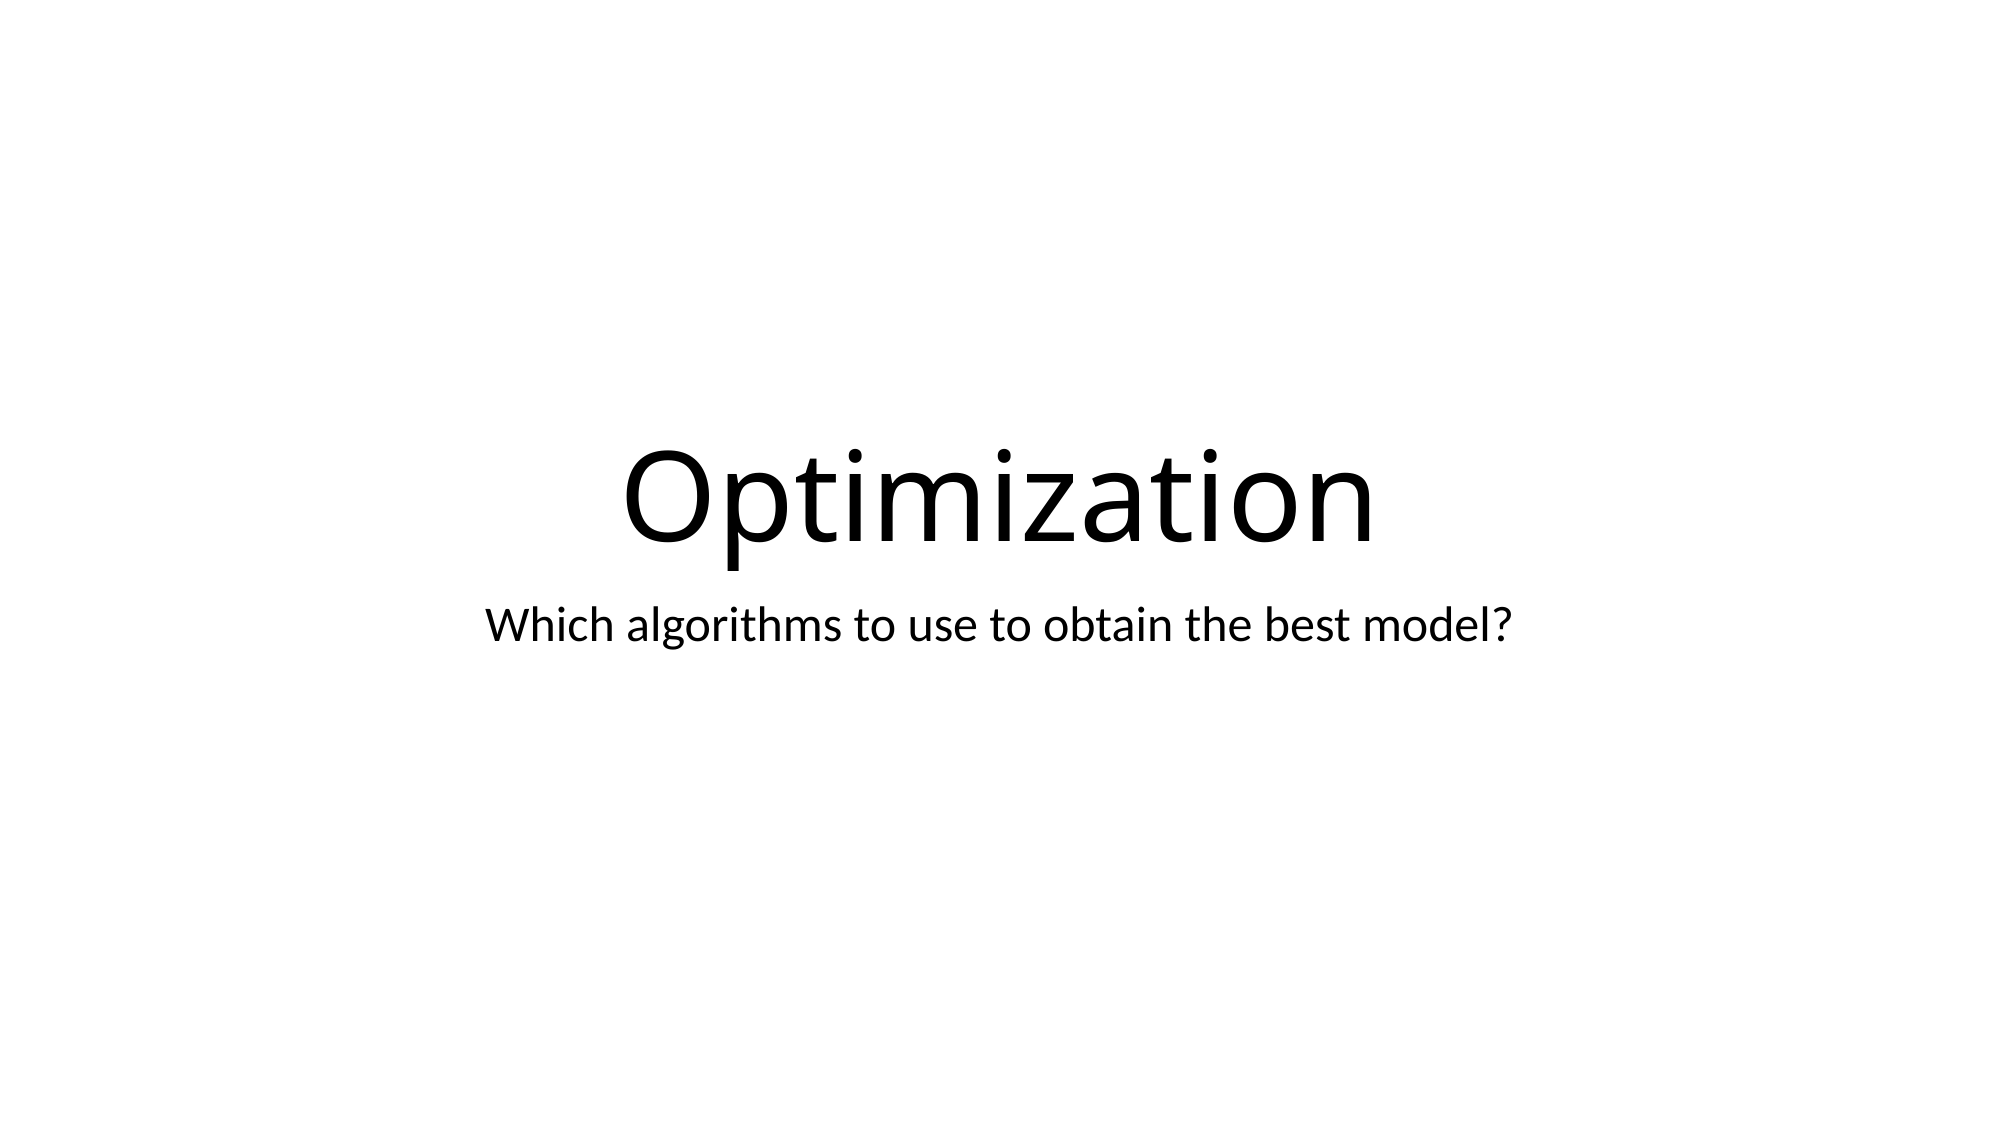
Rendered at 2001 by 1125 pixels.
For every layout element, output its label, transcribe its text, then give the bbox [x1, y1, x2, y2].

subtitle Which algorithms to use to obtain the best model? [249, 590, 1750, 863]
title Optimization [249, 184, 1750, 576]
